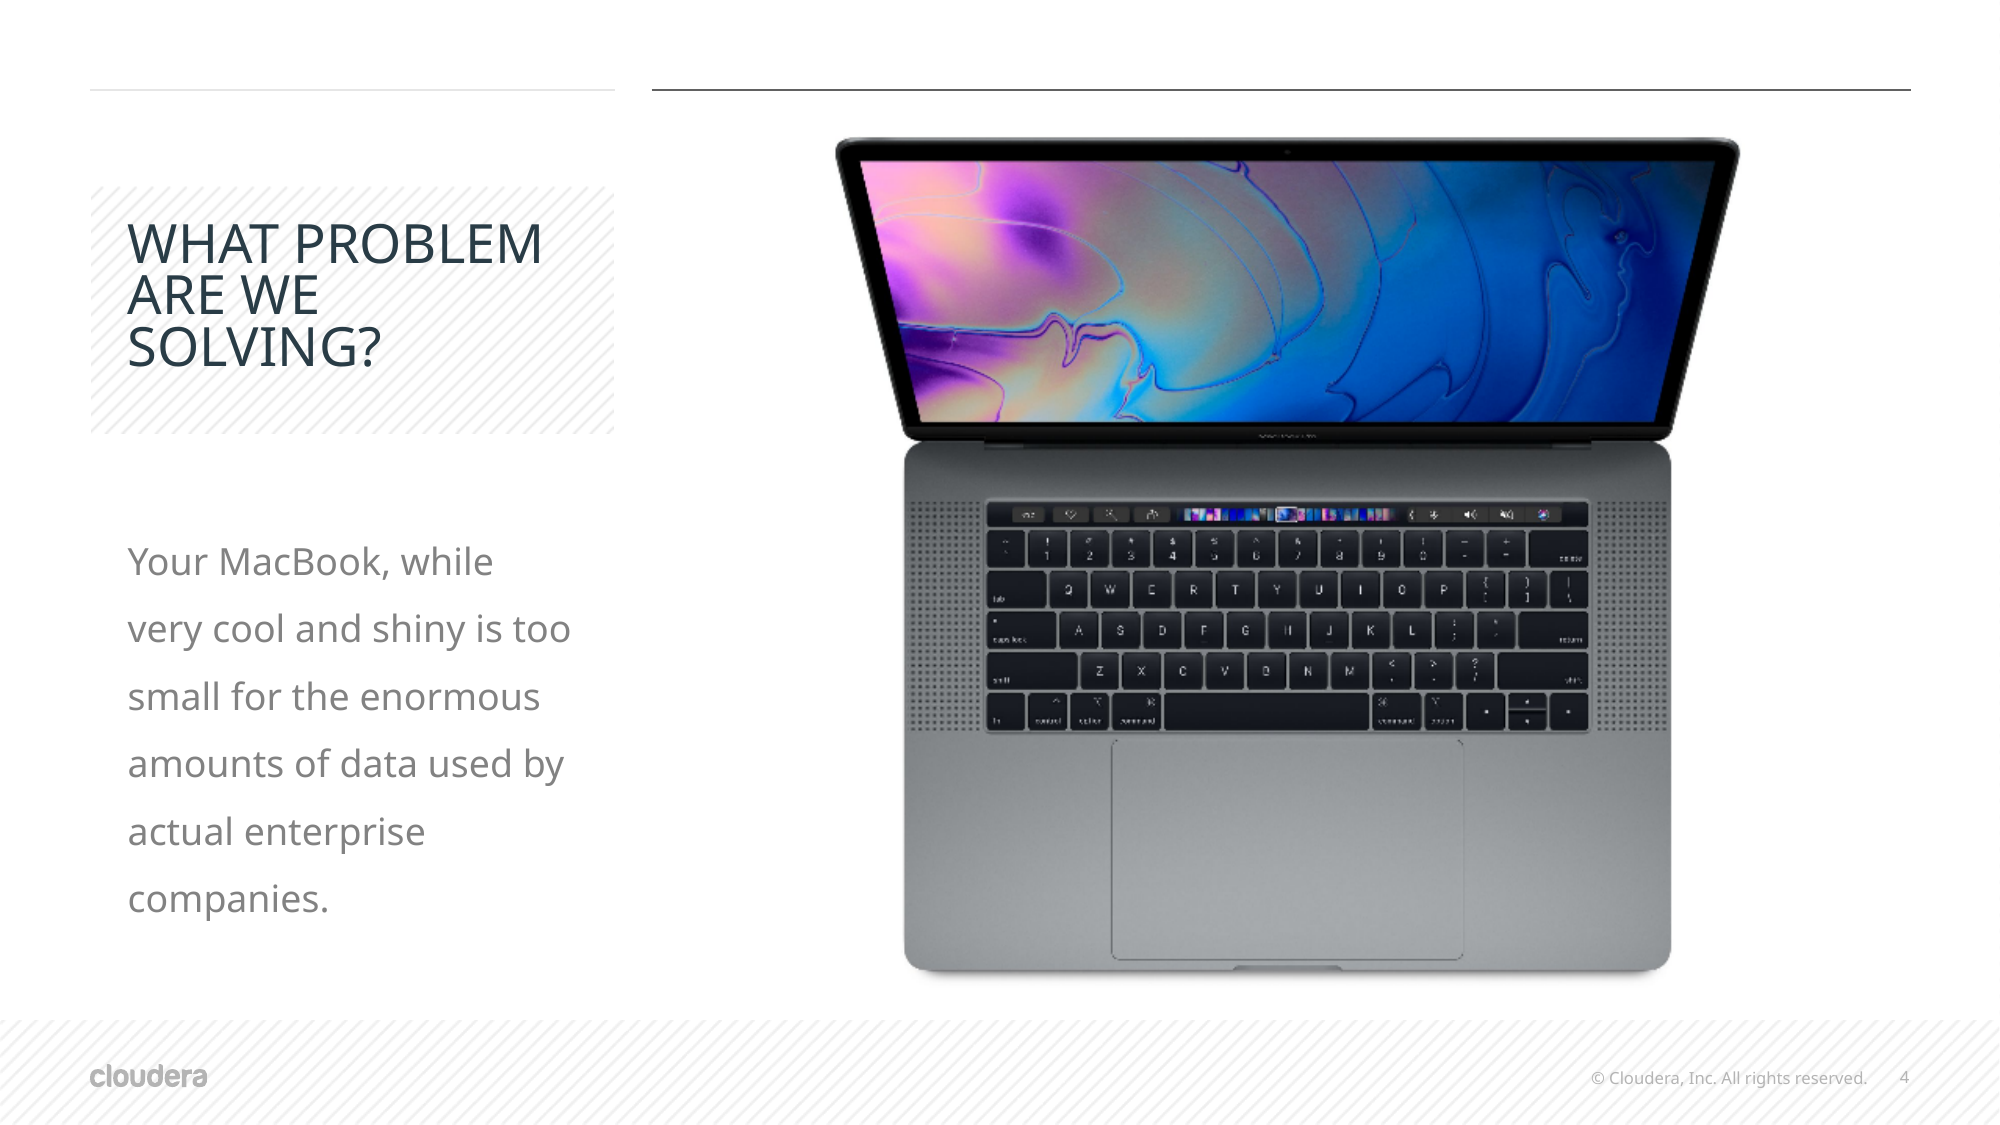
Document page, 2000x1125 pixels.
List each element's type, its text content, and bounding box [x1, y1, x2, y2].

list Your MacBook, while very cool and shiny is too small for the enormous amounts of data used by actual enterprise companies. [112, 500, 593, 881]
picture [828, 136, 1745, 989]
picture [91, 186, 614, 434]
text_box [25, 881, 1071, 1004]
title WHAT PROBLEM ARE WE SOLVING? [112, 206, 593, 389]
picture [0, 1020, 2000, 1125]
